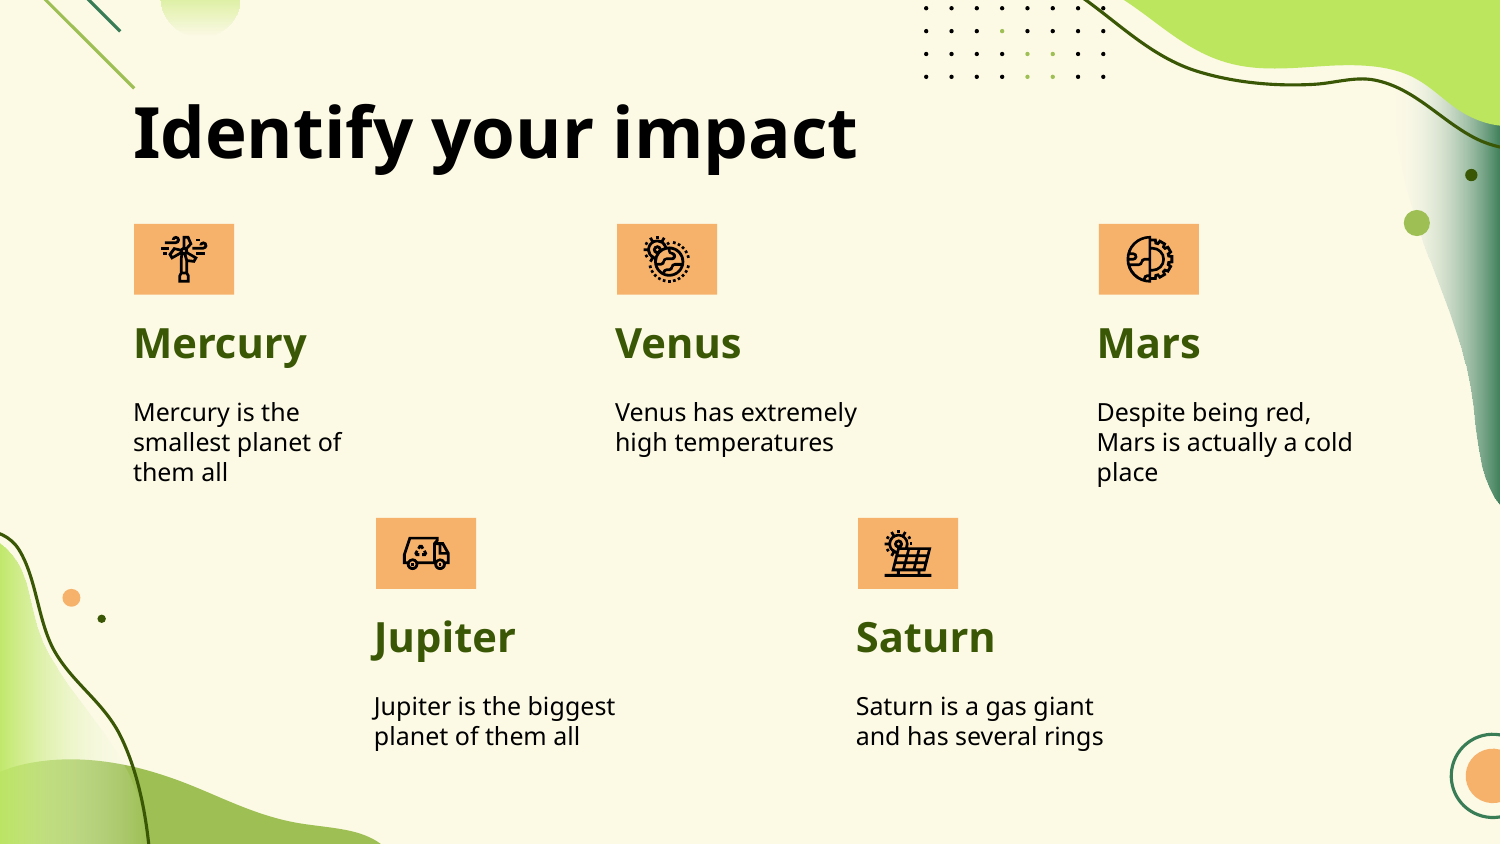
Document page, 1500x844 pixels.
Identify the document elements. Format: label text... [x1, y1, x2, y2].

subtitle Venus has extremely high temperatures [599, 381, 901, 462]
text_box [884, 529, 932, 577]
subtitle Despite being red, Mars is actually a cold place [1081, 381, 1382, 462]
subtitle Mars [1081, 319, 1382, 381]
text_box [858, 517, 959, 589]
subtitle Venus [599, 319, 901, 381]
text_box [1098, 223, 1199, 295]
text_box [617, 223, 718, 295]
subtitle Mercury is the smallest planet of them all [118, 381, 419, 462]
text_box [643, 235, 691, 283]
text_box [160, 235, 209, 283]
subtitle Saturn [840, 613, 1141, 675]
subtitle Jupiter [358, 613, 660, 676]
text_box [134, 223, 235, 295]
subtitle Saturn is a gas giant and has several rings [840, 675, 1141, 756]
text_box [1126, 235, 1174, 283]
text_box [402, 536, 450, 571]
subtitle Jupiter is the biggest planet of them all [358, 676, 660, 756]
title Identify your impact [118, 72, 1382, 167]
text_box [376, 517, 477, 589]
subtitle Mercury [118, 319, 419, 381]
